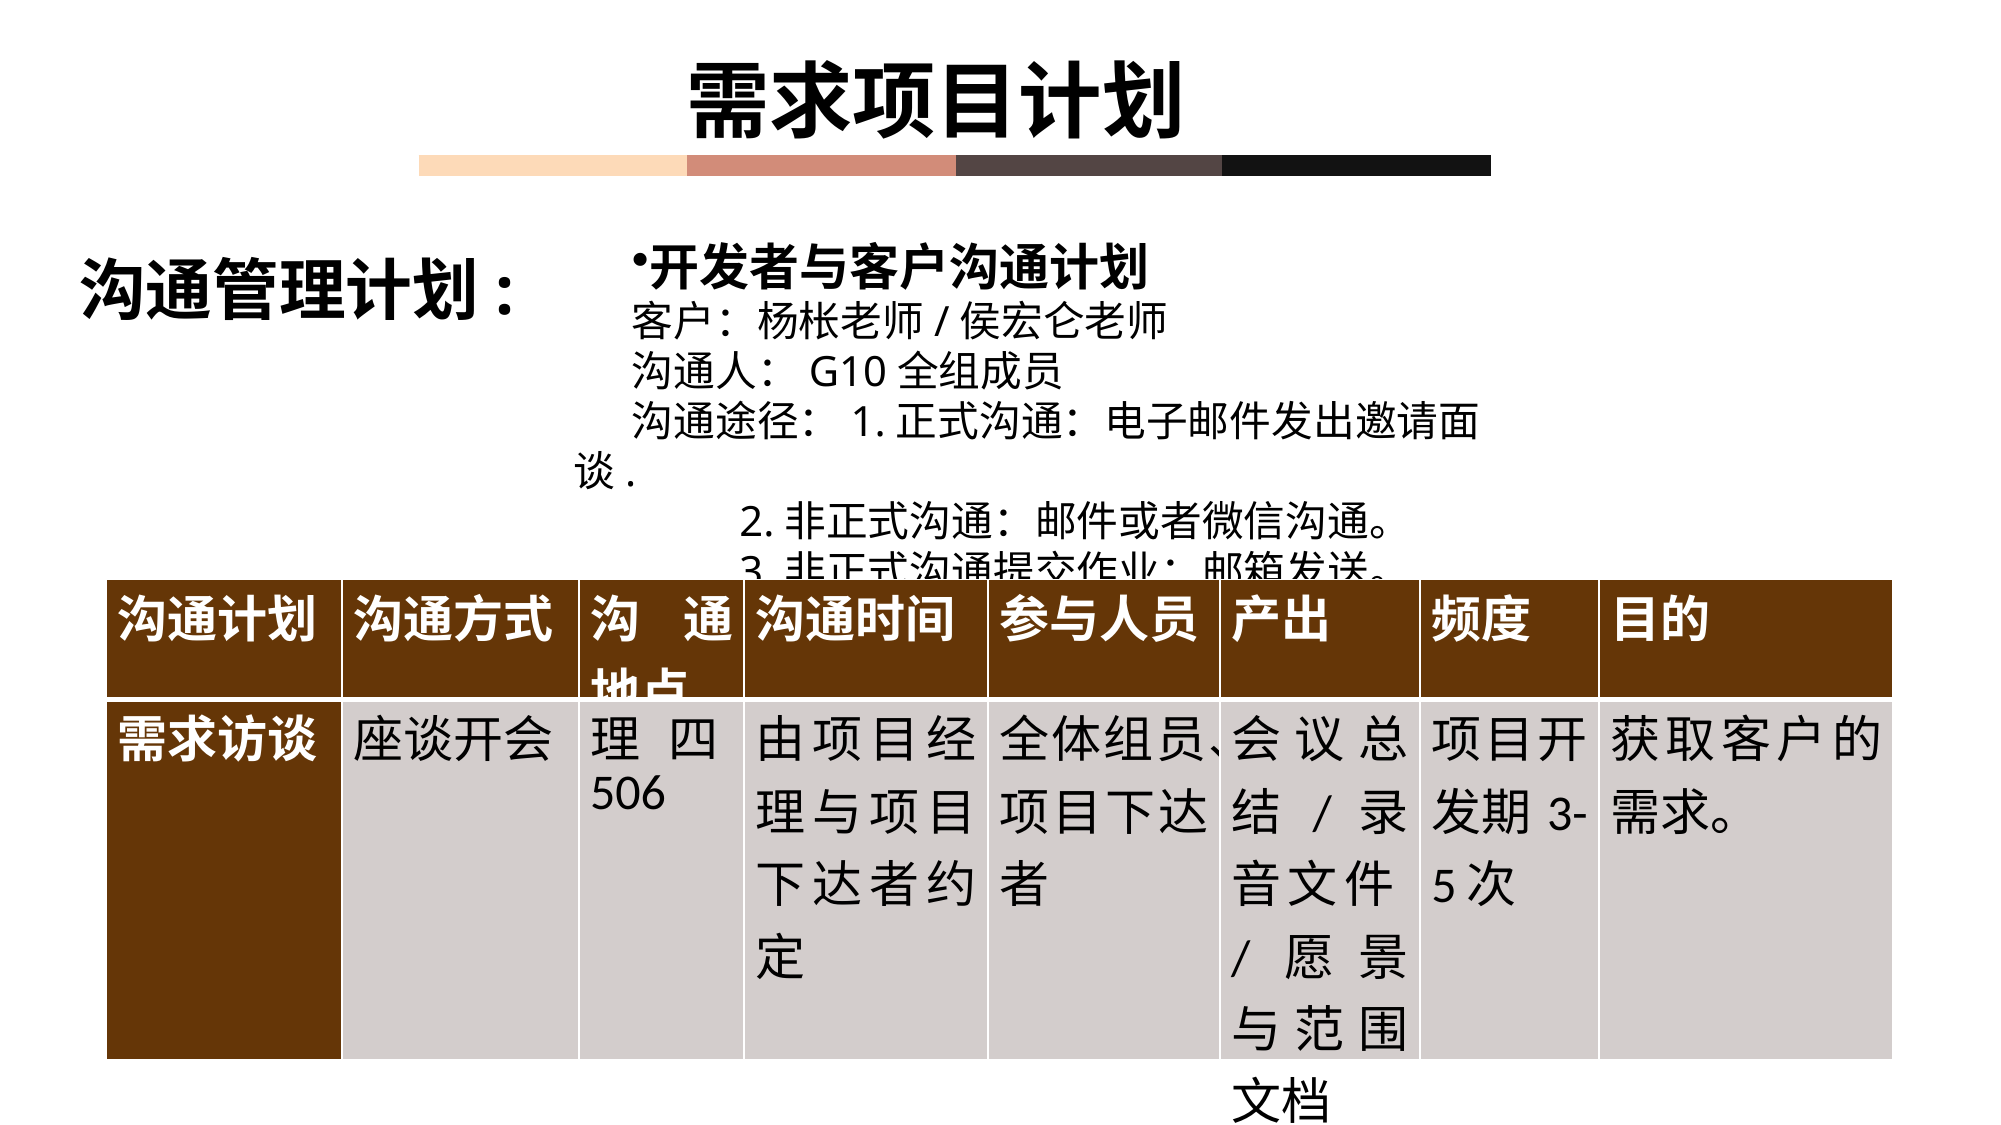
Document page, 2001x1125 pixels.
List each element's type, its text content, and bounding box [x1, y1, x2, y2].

table_header 沟通地点 [580, 580, 743, 697]
table_header 沟通方式 [343, 580, 578, 697]
text_box 沟通管理计划: [64, 240, 530, 336]
table_cell 需求访谈 [107, 702, 341, 1059]
text_box 开发者与客户沟通计划 客户：杨枨老师/侯宏仑老师 沟通人：G10全组成员 沟通途径：1.正式沟通：电子邮件发出邀请面谈. 2.非正式沟通：邮件或者微信沟通。 3.非正式沟通提交作业：邮箱发送。 [558, 252, 1501, 578]
table_cell 获取客户的需求。 [1600, 702, 1892, 1059]
table_cell 全体组员、项目下达者 [989, 702, 1219, 1059]
table_header 产出 [1221, 580, 1419, 697]
table_cell 由项目经理与项目下达者约定 [745, 702, 987, 1059]
table_header 目的 [1600, 580, 1892, 697]
table_cell 理四506 [580, 702, 743, 1059]
table_header 沟通时间 [745, 580, 987, 697]
list 需求项目计划 [671, 52, 1388, 112]
table_header 参与人员 [989, 580, 1219, 697]
table_cell 会议总结/录音文件/愿景与范围文档 [1221, 702, 1419, 1059]
table_header 频度 [1421, 580, 1598, 697]
table_cell 座谈开会 [343, 702, 578, 1059]
table_header 沟通计划 [107, 580, 341, 697]
table_cell 项目开发期3-5次 [1421, 702, 1598, 1059]
